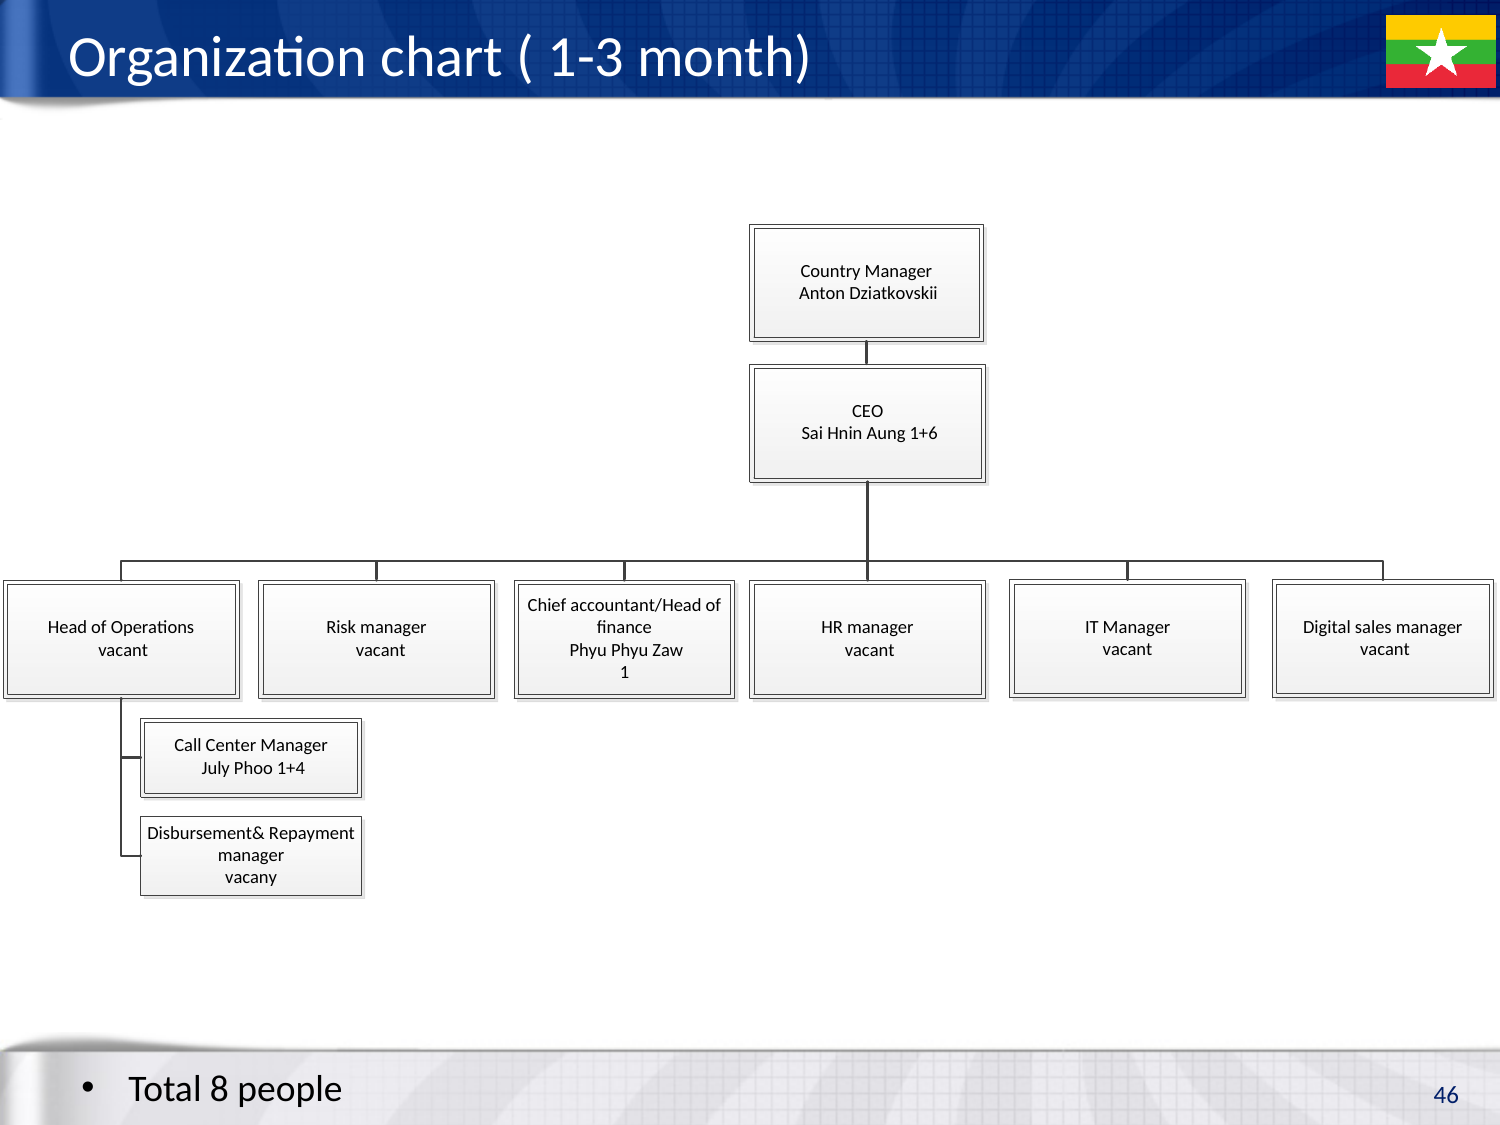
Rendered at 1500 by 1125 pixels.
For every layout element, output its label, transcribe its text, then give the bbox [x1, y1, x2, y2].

picture [0, 220, 1500, 905]
slide_number 46 [1356, 1070, 1475, 1117]
text_box Total 8 people [66, 1056, 358, 1117]
picture [0, 0, 1500, 120]
title Organization chart ( 1-3 month) [53, 26, 1392, 79]
picture [0, 1032, 1500, 1125]
